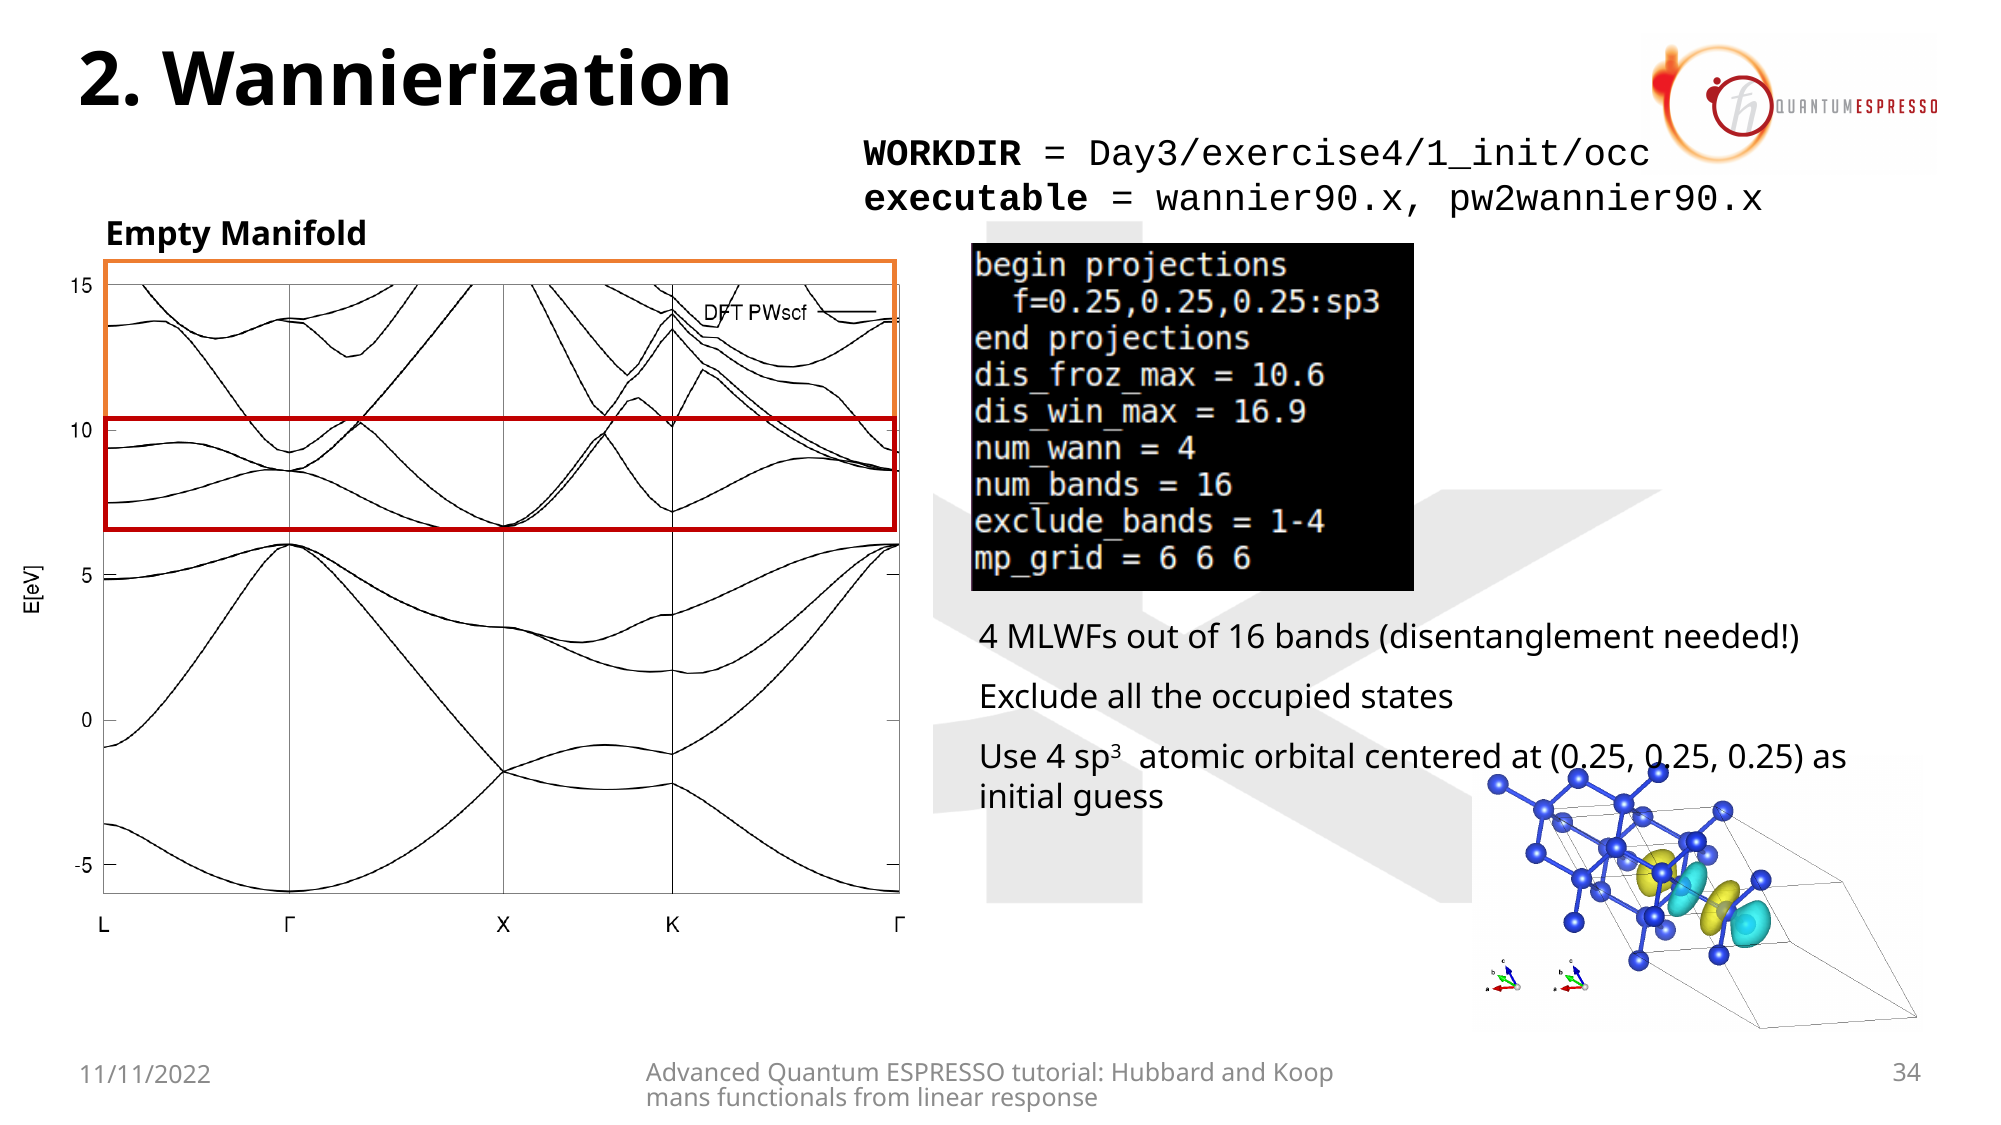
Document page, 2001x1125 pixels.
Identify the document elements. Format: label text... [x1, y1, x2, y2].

picture [1472, 755, 1923, 1032]
slide_number 34 [1486, 1028, 1937, 1119]
text_box Empty Manifold [90, 204, 967, 260]
text_box WORKDIR = Day3/exercise4/1_init/occ executable = wannier90.x, pw2wannier90.x [848, 120, 1779, 226]
text_box 4 MLWFs out of 16 bands (disentanglement needed!) Exclude all the occupied states Use 4 sp3 atomic orbital centered at (0.25, 0.25, 0.25) as initial guess [963, 587, 1952, 823]
picture [10, 261, 933, 953]
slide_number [63, 1028, 514, 1119]
footer Advanced Quantum ESPRESSO tutorial: Hubbard and Koopmans functionals from linear response [630, 1028, 1370, 1119]
picture [971, 243, 1414, 591]
picture [1641, 33, 1937, 175]
text_box 2. Wannierization [63, 33, 1446, 175]
